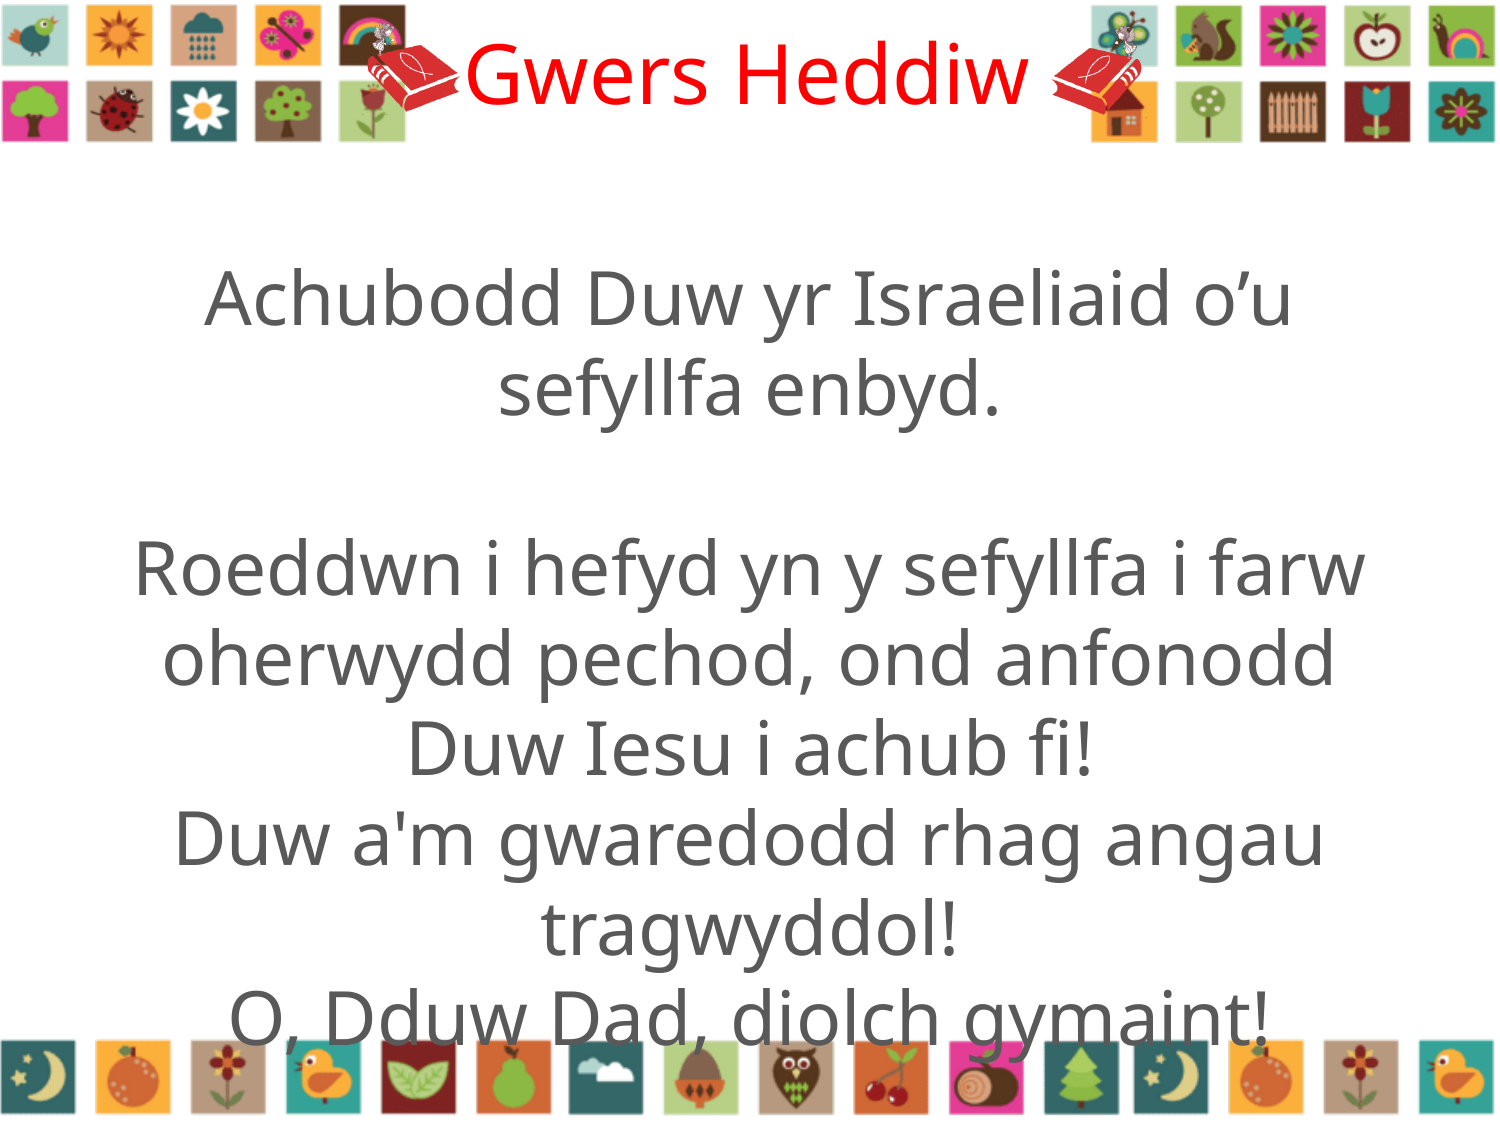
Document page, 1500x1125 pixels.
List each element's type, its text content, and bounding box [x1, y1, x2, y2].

text_box Gwers Heddiw [425, 13, 1077, 129]
picture [1019, 3, 1500, 150]
picture [0, 3, 492, 150]
text_box Achubodd Duw yr Israeliaid o’u sefyllfa enbyd. Roeddwn i hefyd yn y sefyllfa i farw oherwydd pechod, ond anfonodd Duw Iesu i achub fi! Duw a'm gwaredodd rhag angau tragwyddol! O, Dduw Dad, diolch gymaint! [76, 243, 1424, 1027]
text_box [0, 1028, 1500, 1118]
